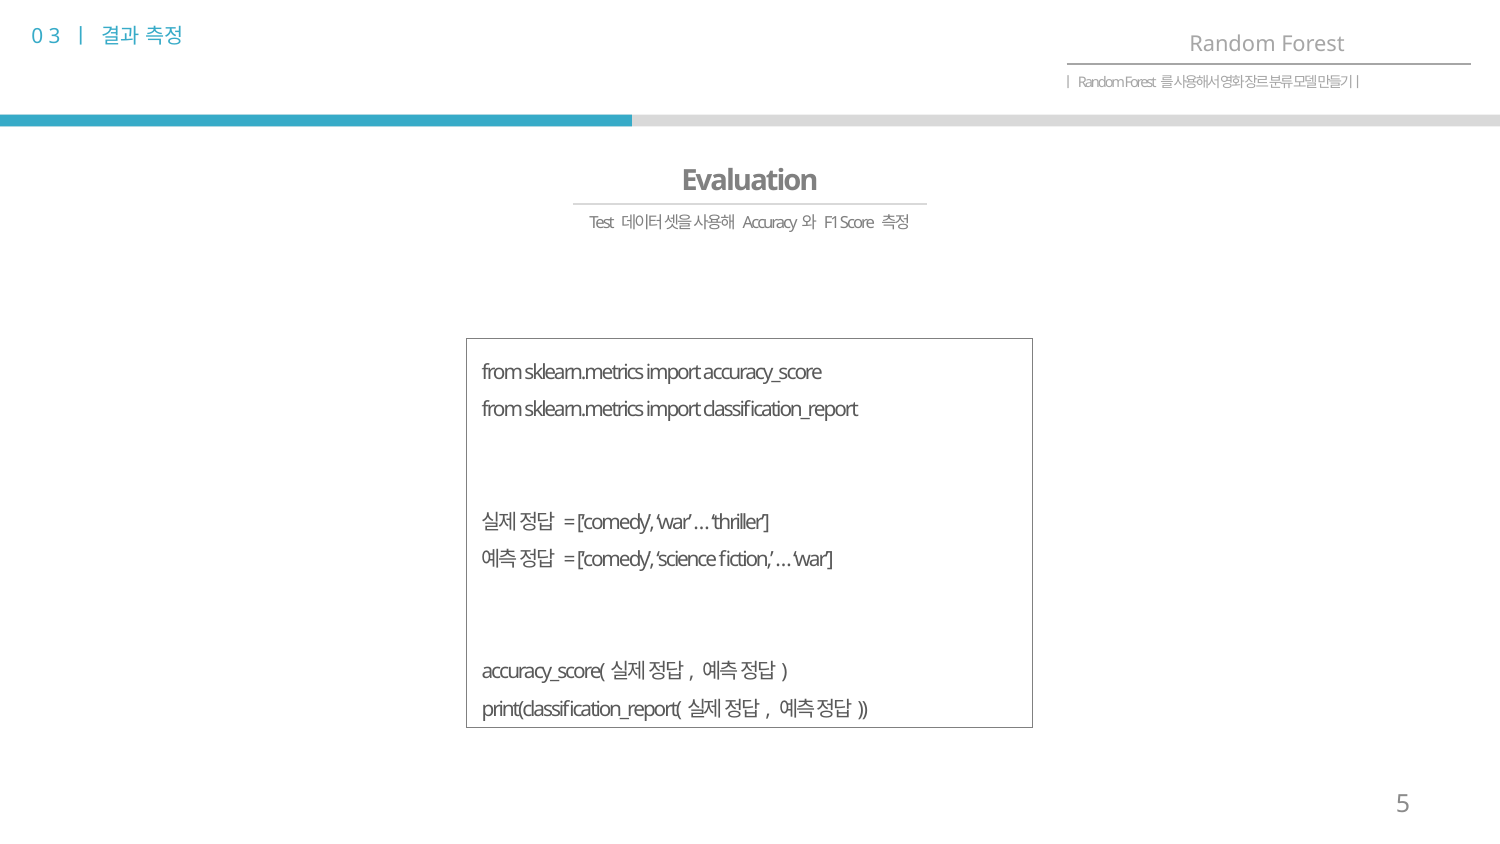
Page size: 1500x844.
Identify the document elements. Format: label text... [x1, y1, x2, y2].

text_box [0, 113, 634, 129]
text_box [634, 113, 1500, 129]
slide_number 5 [1074, 782, 1425, 827]
text_box 0 3 ㅣ 결과 측정 [16, 15, 361, 55]
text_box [1046, 22, 1495, 99]
text_box Test 데이터 셋을 사용해 Accuracy와 F1 Score 측정 [397, 204, 1103, 240]
text_box from sklearn.metrics import accuracy_score from sklearn.metrics import classification_report 실제 정답 = [‘comedy’, ‘war’ … ‘thriller’] 예측 정답 = [‘comedy’, ‘science fiction,’ … ‘war’] accuracy_score(실제 정답, 예측 정답) print(classification_report(실제 정답, 예측 정답)) [466, 338, 1033, 728]
text_box Evaluation [600, 154, 900, 203]
